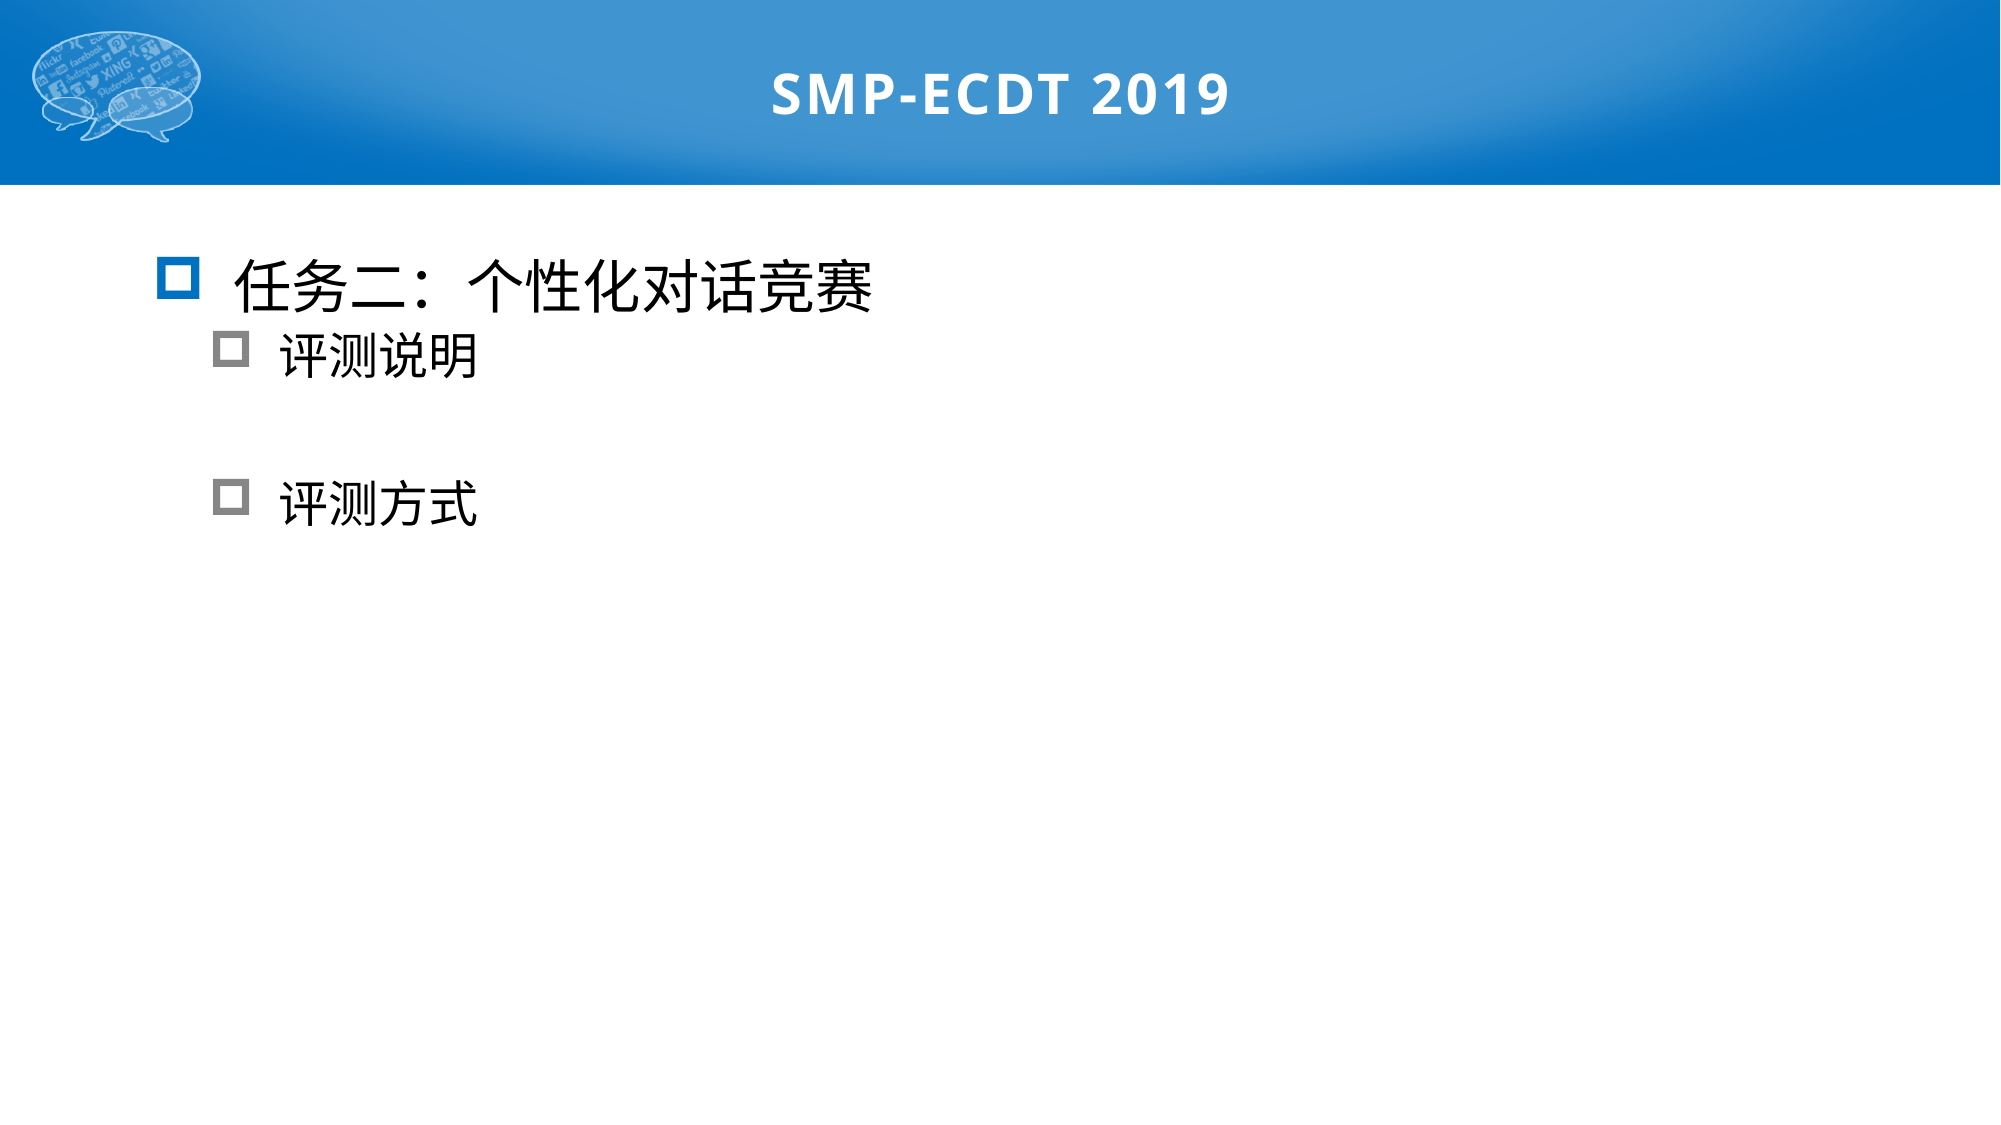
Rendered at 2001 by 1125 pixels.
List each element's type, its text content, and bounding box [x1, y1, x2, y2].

title SMP-ECDT 2019 [0, 34, 2000, 160]
picture [0, 0, 2001, 1125]
list 任务二：个性化对话竞赛 评测说明 评测方式 [137, 250, 1863, 1014]
